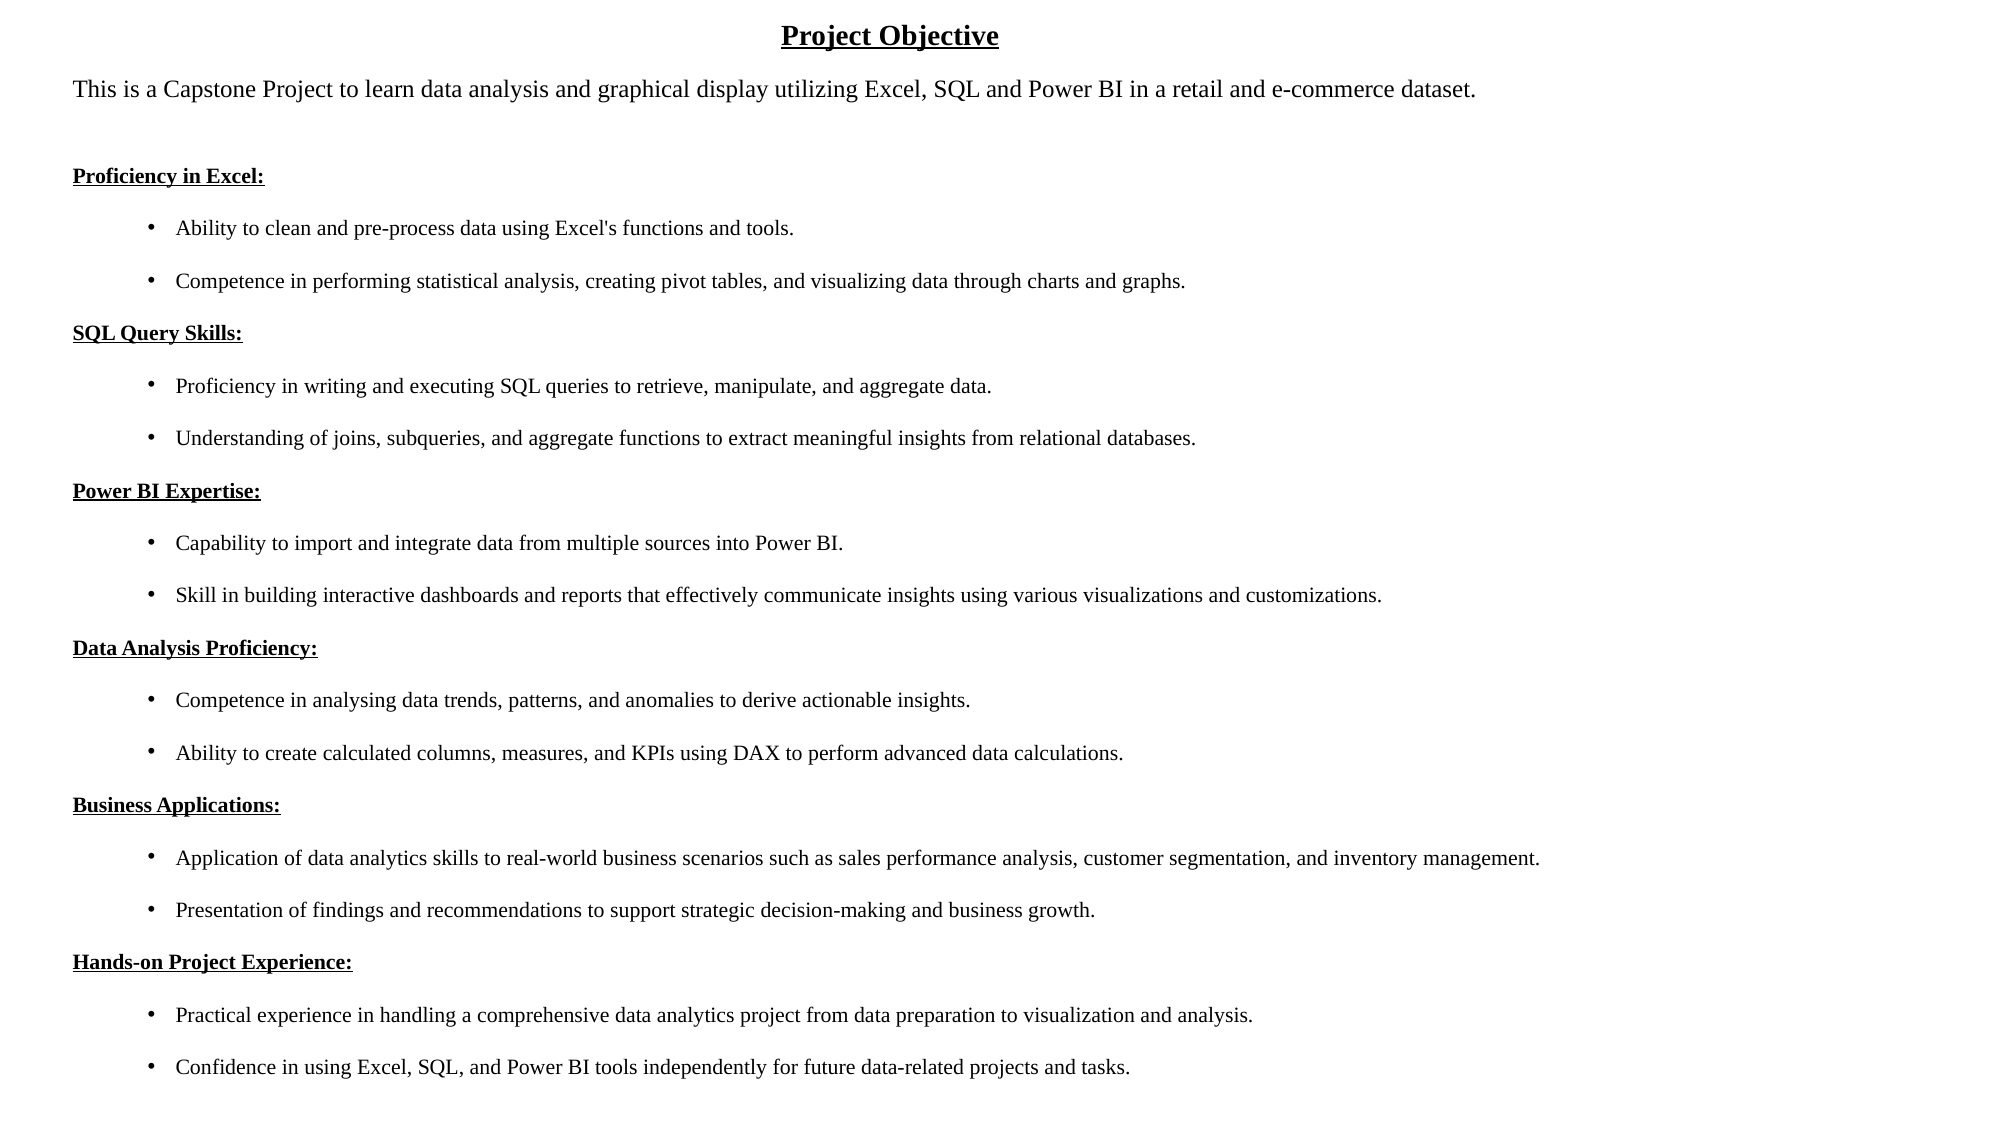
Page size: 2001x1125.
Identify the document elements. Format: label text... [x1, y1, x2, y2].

text_box Project Objective [766, 9, 1015, 59]
text_box Proficiency in Excel: Ability to clean and pre-process data using Excel's functions and tools. Competence in performing statistical analysis, creating pivot tables, and visualizing data through charts and graphs. SQL Query Skills: Proficiency in writing and executing SQL queries to retrieve, manipulate, and aggregate data. Understanding of joins, subqueries, and aggregate functions to extract meaningful insights from relational databases. Power BI Expertise: Capability to import and integrate data from multiple sources into Power BI. Skill in building interactive dashboards and reports that effectively communicate insights using various visualizations and customizations. Data Analysis Proficiency: Competence in analysing data trends, patterns, and anomalies to derive actionable insights. Ability to create calculated columns, measures, and KPIs using DAX to perform advanced data calculations. Business Applications: Application of data analytics skills to real-world business scenarios such as sales performance analysis, customer segmentation, and inventory management. Presentation of findings and recommendations to support strategic decision-making and business growth. Hands-on Project Experience: Practical experience in handling a comprehensive data analytics project from data preparation to visualization and analysis. Confidence in using Excel, SQL, and Power BI tools independently for future data-related projects and tasks. [57, 154, 1836, 1087]
text_box This is a Capstone Project to learn data analysis and graphical display utilizing Excel, SQL and Power BI in a retail and e-commerce dataset. [57, 64, 1856, 110]
